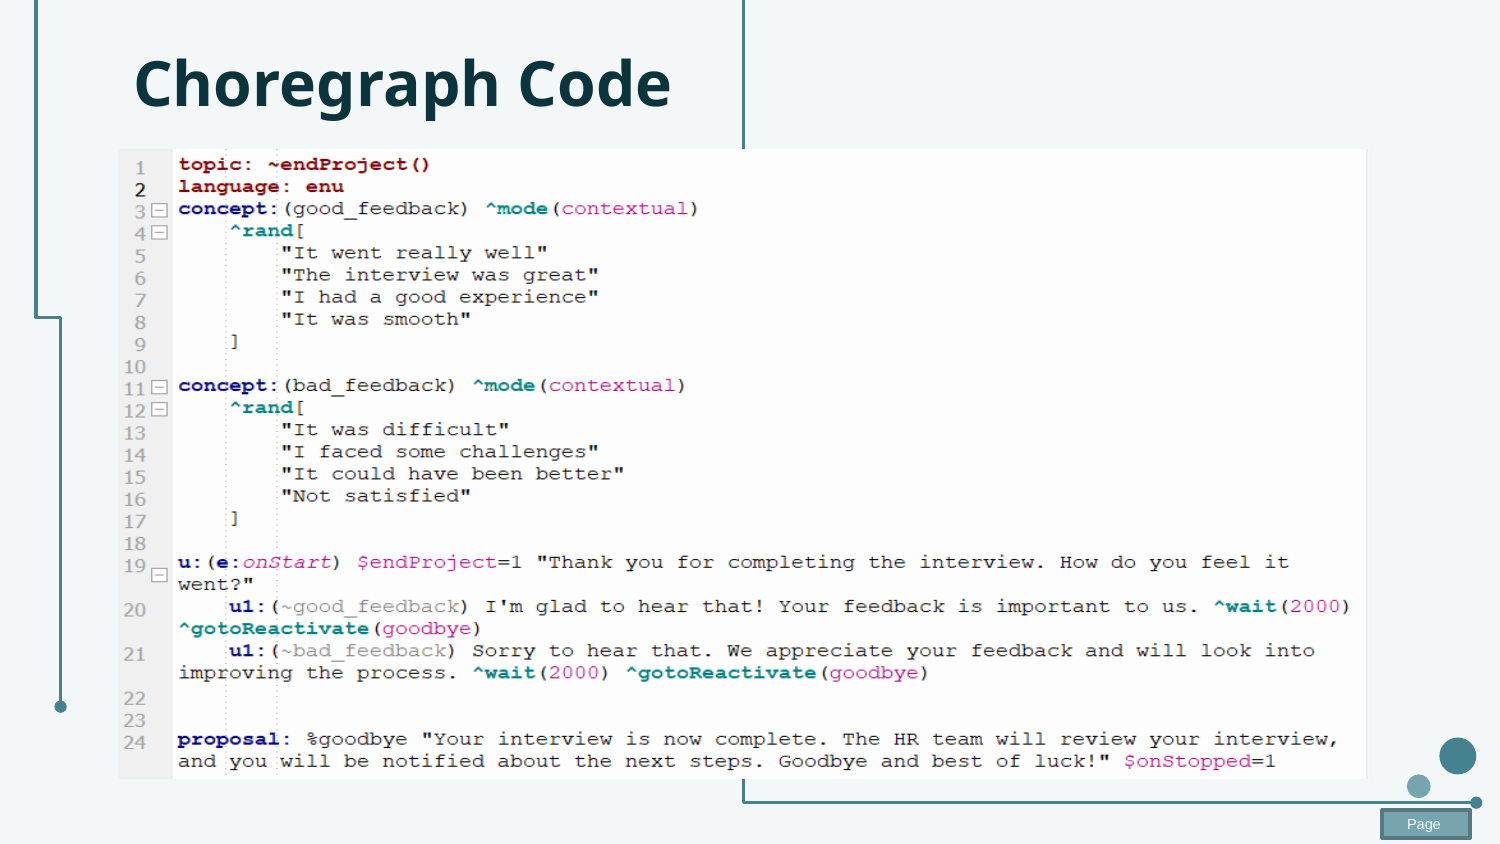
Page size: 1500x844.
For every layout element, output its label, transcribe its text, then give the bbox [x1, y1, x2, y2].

text_box Page [1380, 808, 1472, 840]
title Choregraph Code [118, 29, 1382, 124]
picture [117, 148, 1369, 779]
